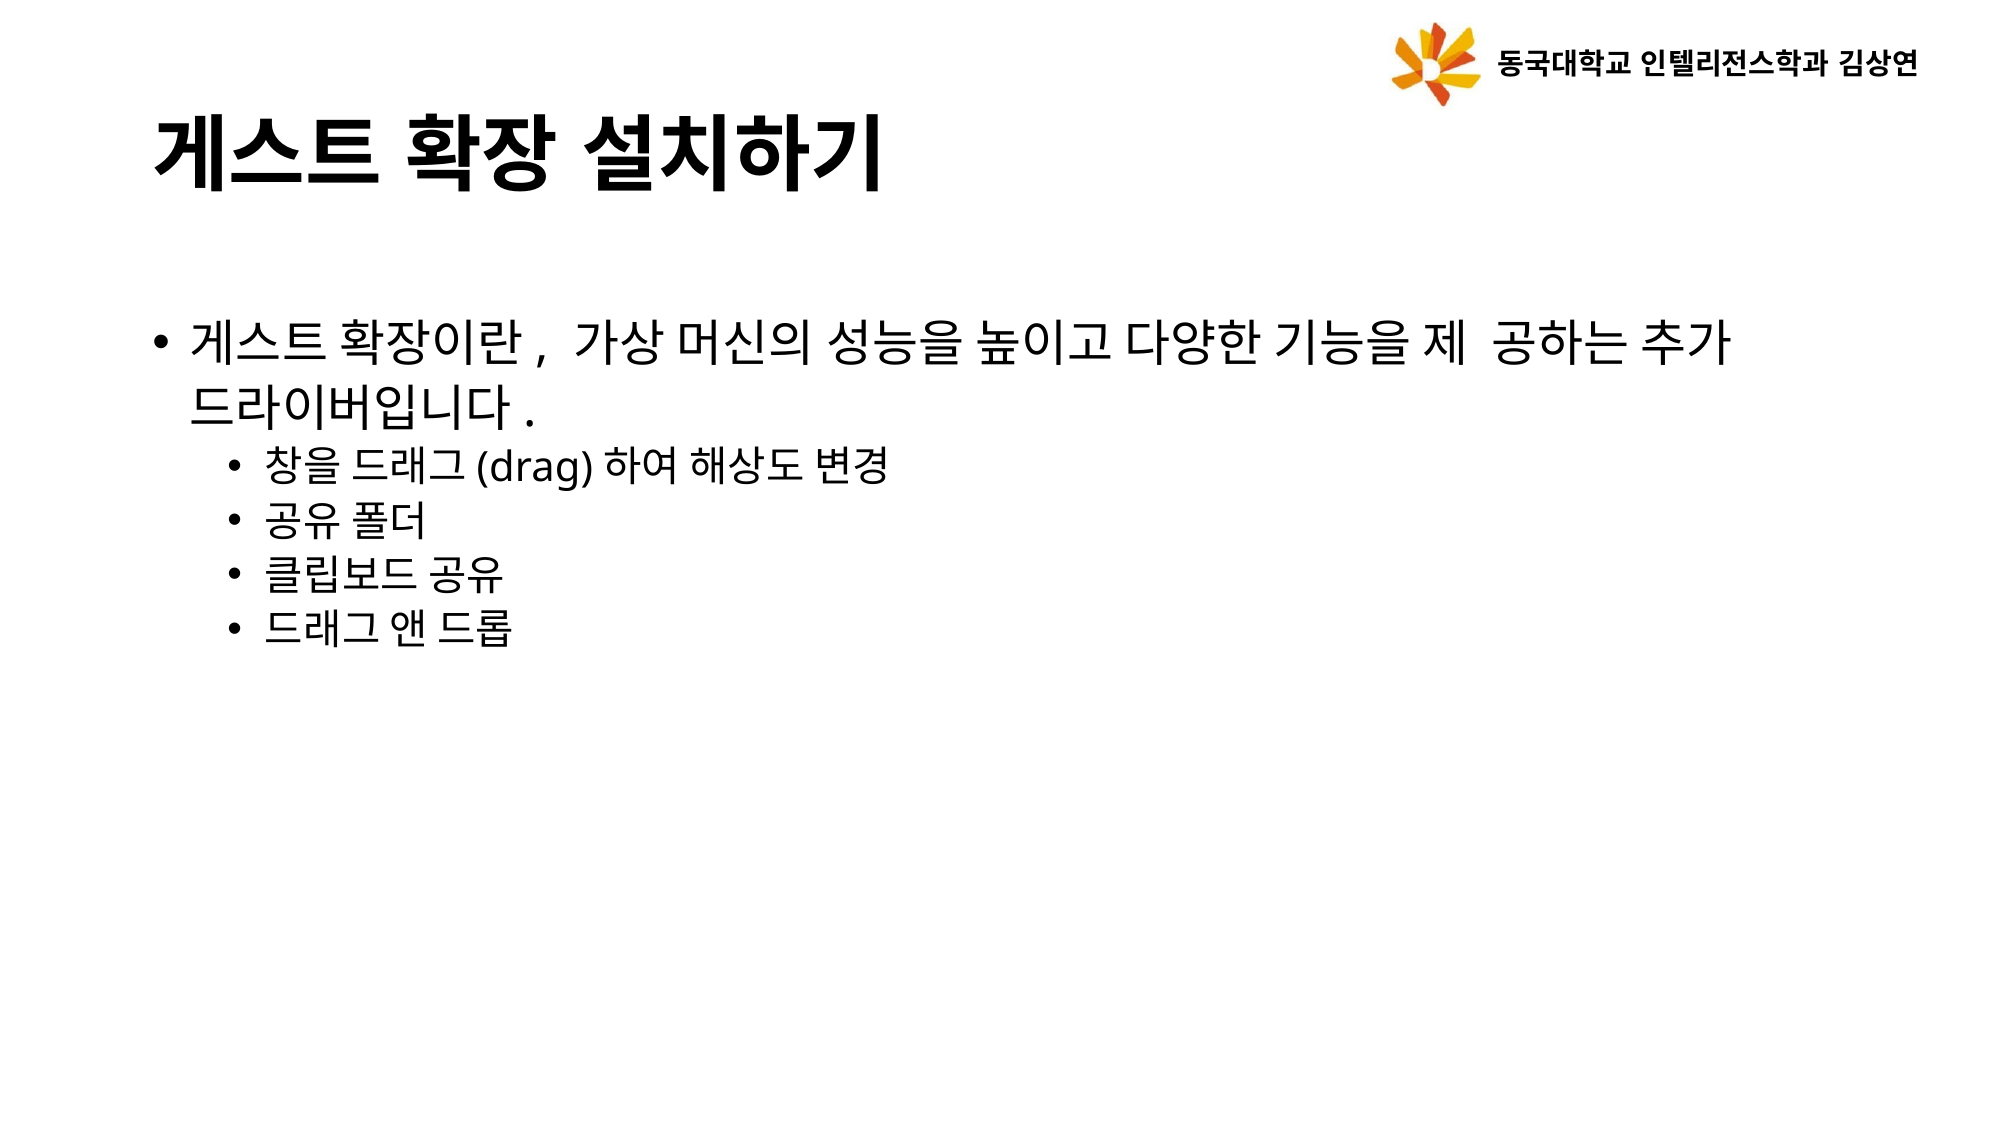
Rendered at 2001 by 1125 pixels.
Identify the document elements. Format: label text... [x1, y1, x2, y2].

text_box [1389, 22, 1482, 110]
text_box 게스트 확장이란, 가상 머신의 성능을 높이고 다양한 기능을 제 공하는 추가 드라이버입니다. 창을 드래그(drag)하여 해상도 변경 공유 폴더 클립보드 공유 드래그 앤 드롭 [150, 296, 1828, 654]
text_box 동국대학교 인텔리전스학과 김상연 [1495, 43, 1970, 81]
title 게스트 확장 설치하기 [150, 99, 952, 290]
